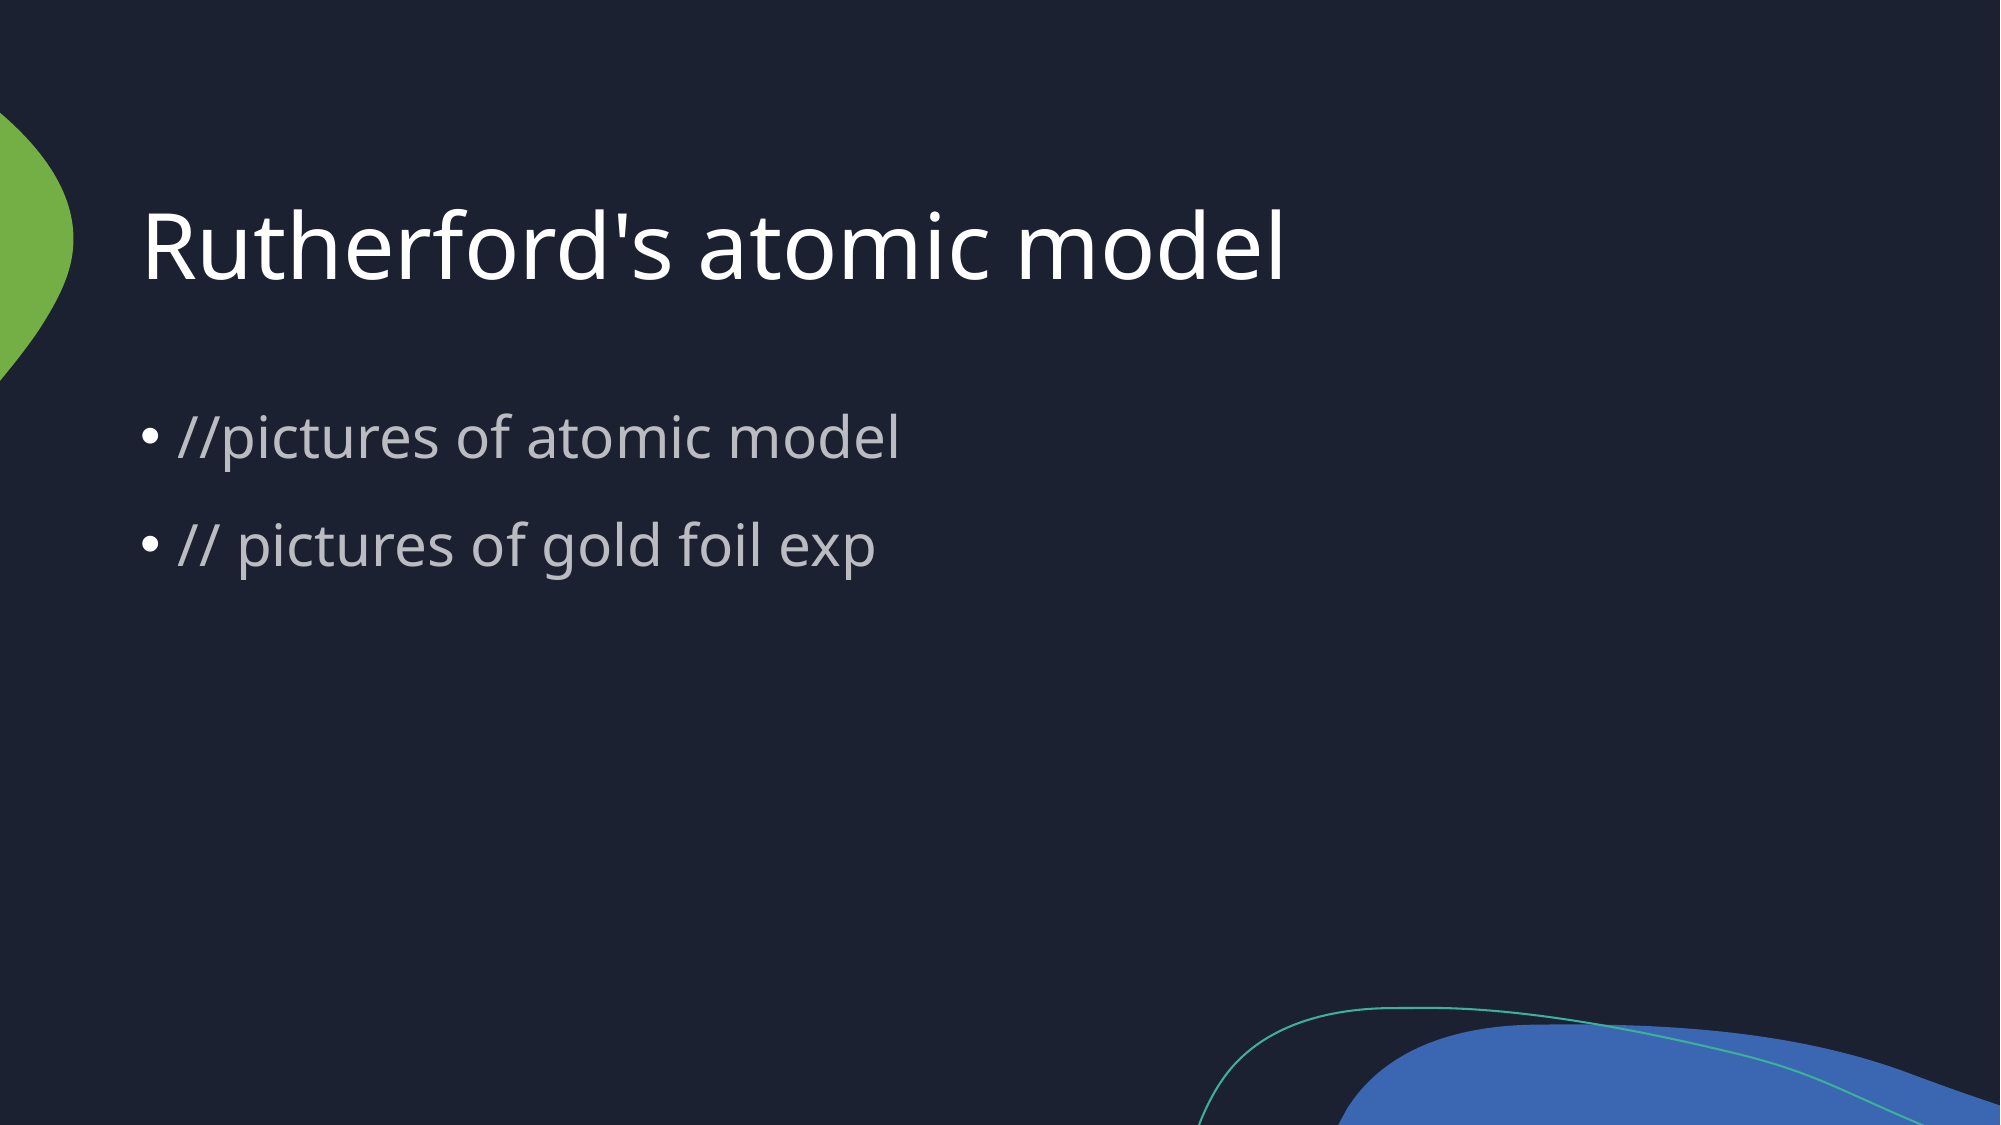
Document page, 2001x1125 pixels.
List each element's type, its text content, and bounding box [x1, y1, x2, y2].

list //pictures of atomic model // pictures of gold foil exp [125, 375, 1875, 1002]
title Rutherford's atomic model [125, 125, 1875, 375]
